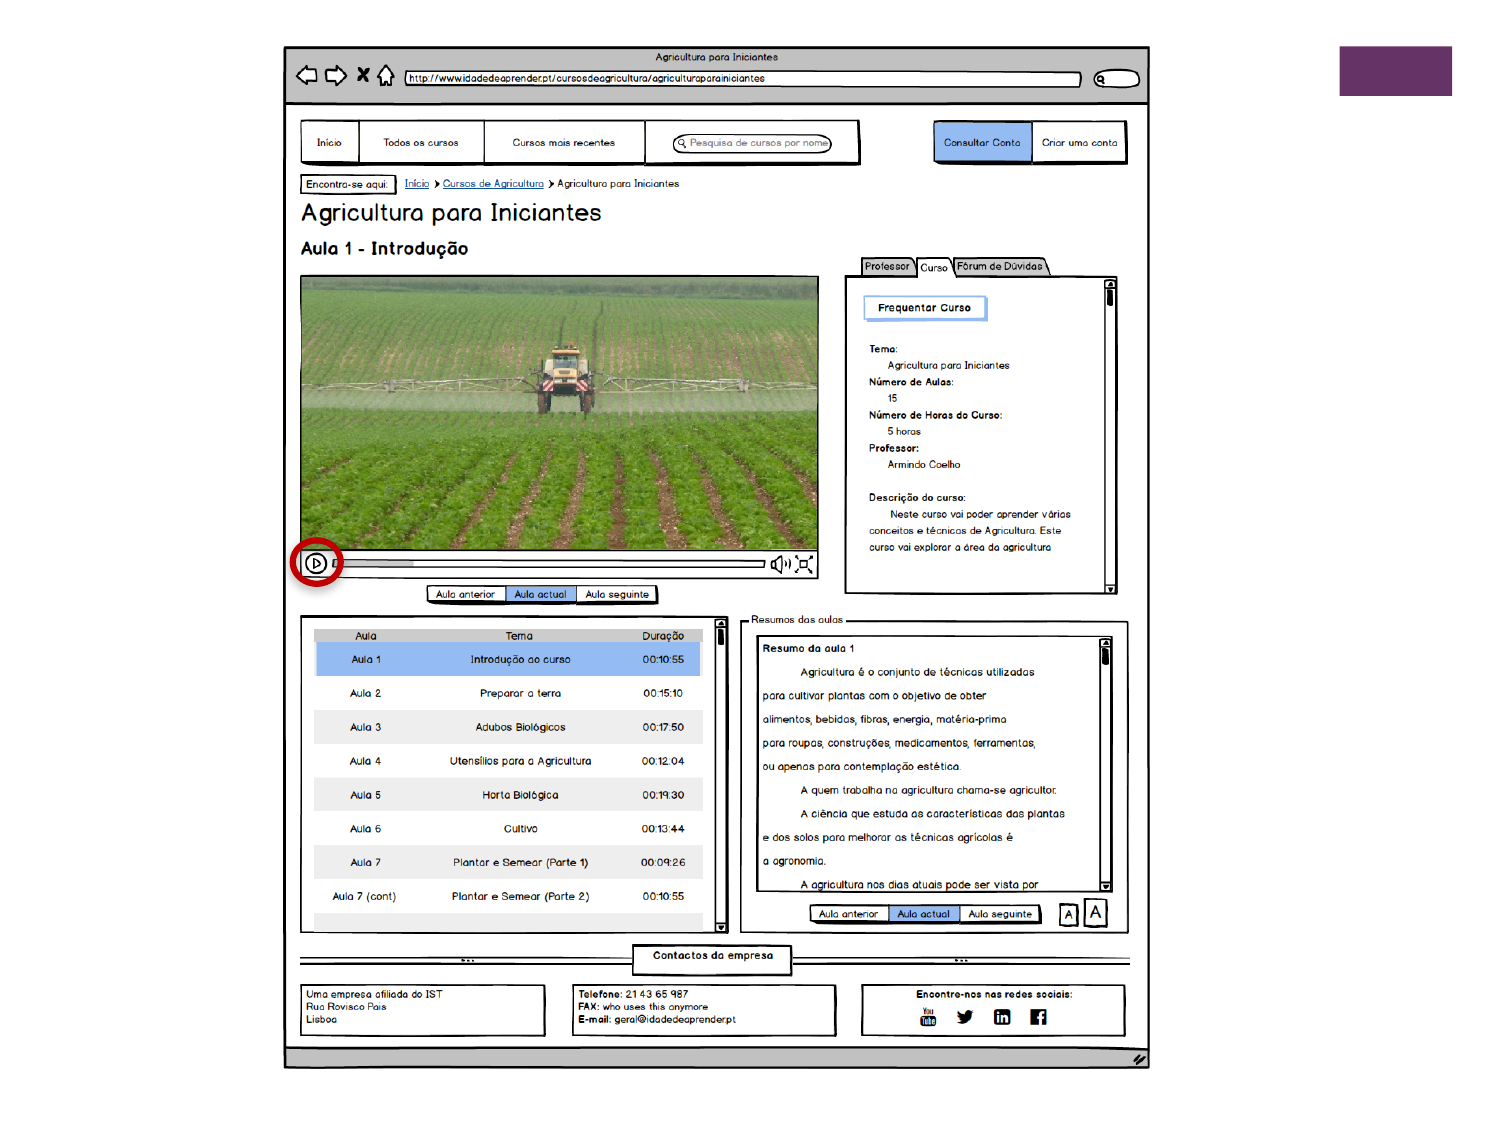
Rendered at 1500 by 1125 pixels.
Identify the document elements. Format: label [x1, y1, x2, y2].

picture [283, 45, 1150, 1070]
